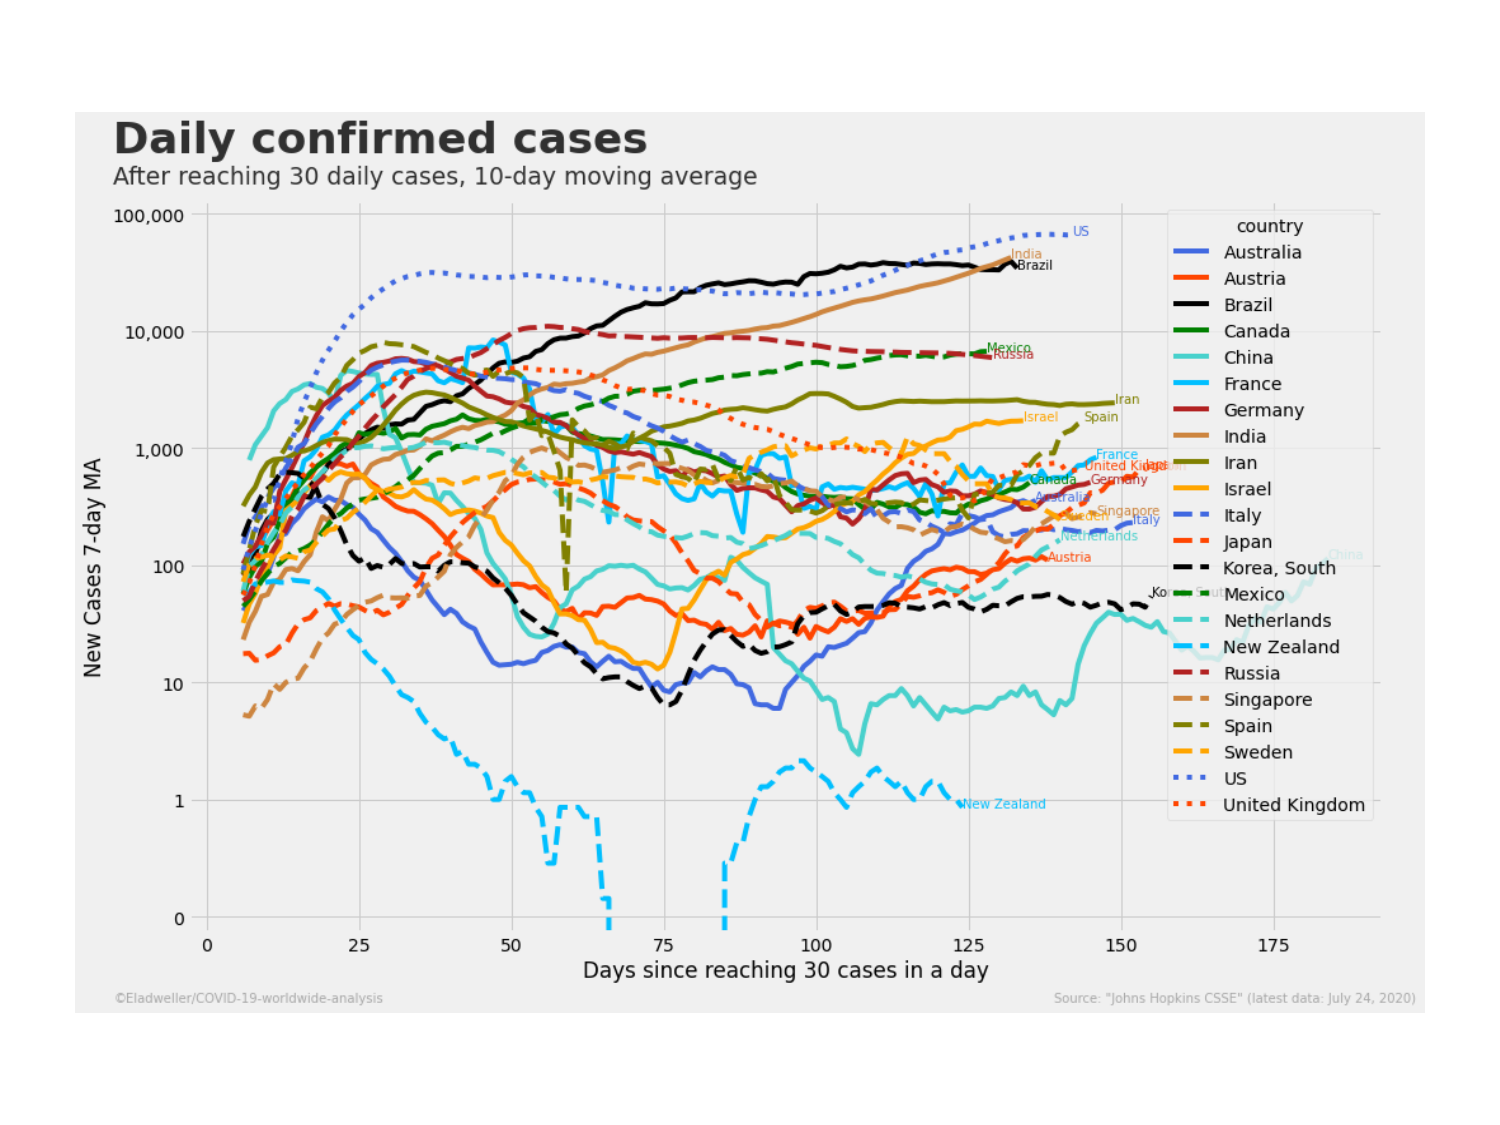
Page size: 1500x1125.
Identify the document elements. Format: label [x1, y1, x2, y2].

picture [74, 112, 1426, 1013]
